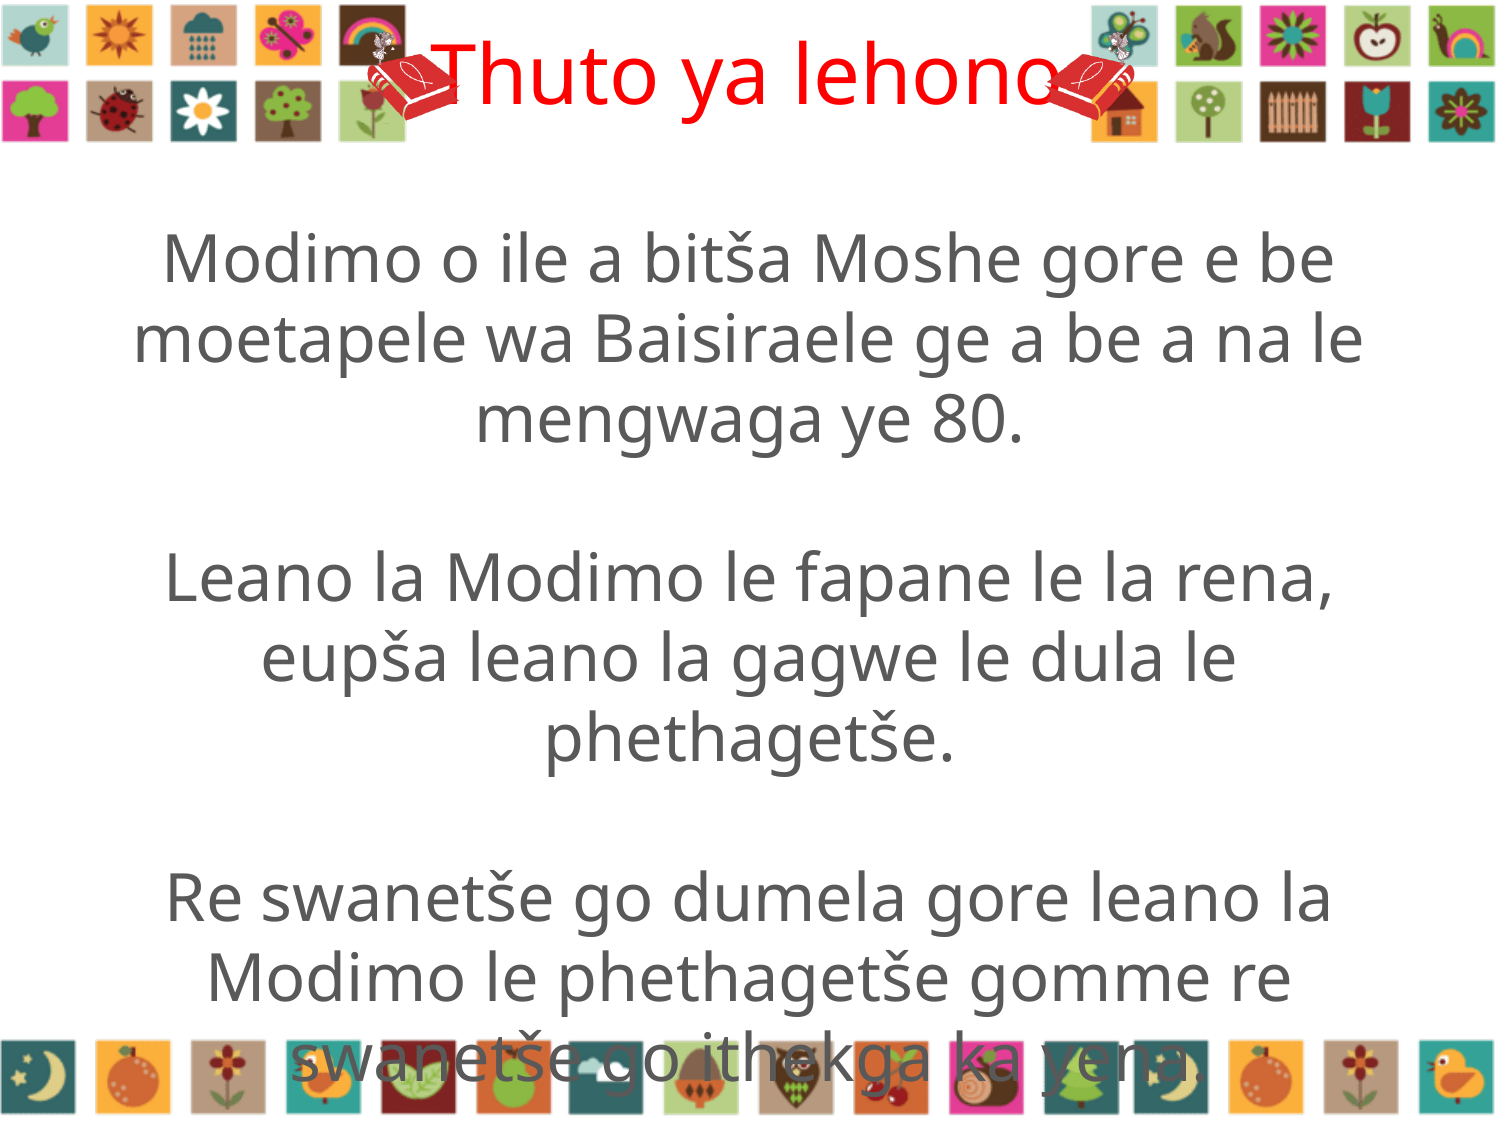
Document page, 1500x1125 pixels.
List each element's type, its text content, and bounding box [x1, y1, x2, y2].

text_box Modimo o ile a bitša Moshe gore e be moetapele wa Baisiraele ge a be a na le mengwaga ye 80. Leano la Modimo le fapane le la rena, eupša leano la gagwe le dula le phethagetše. Re swanetše go dumela gore leano la Modimo le phethagetše gomme re swanetše go ithekga ka yena. [76, 208, 1424, 1027]
picture [1013, 3, 1500, 150]
text_box Thuto ya lehono [425, 13, 1077, 129]
picture [0, 3, 492, 150]
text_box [0, 1028, 1500, 1118]
